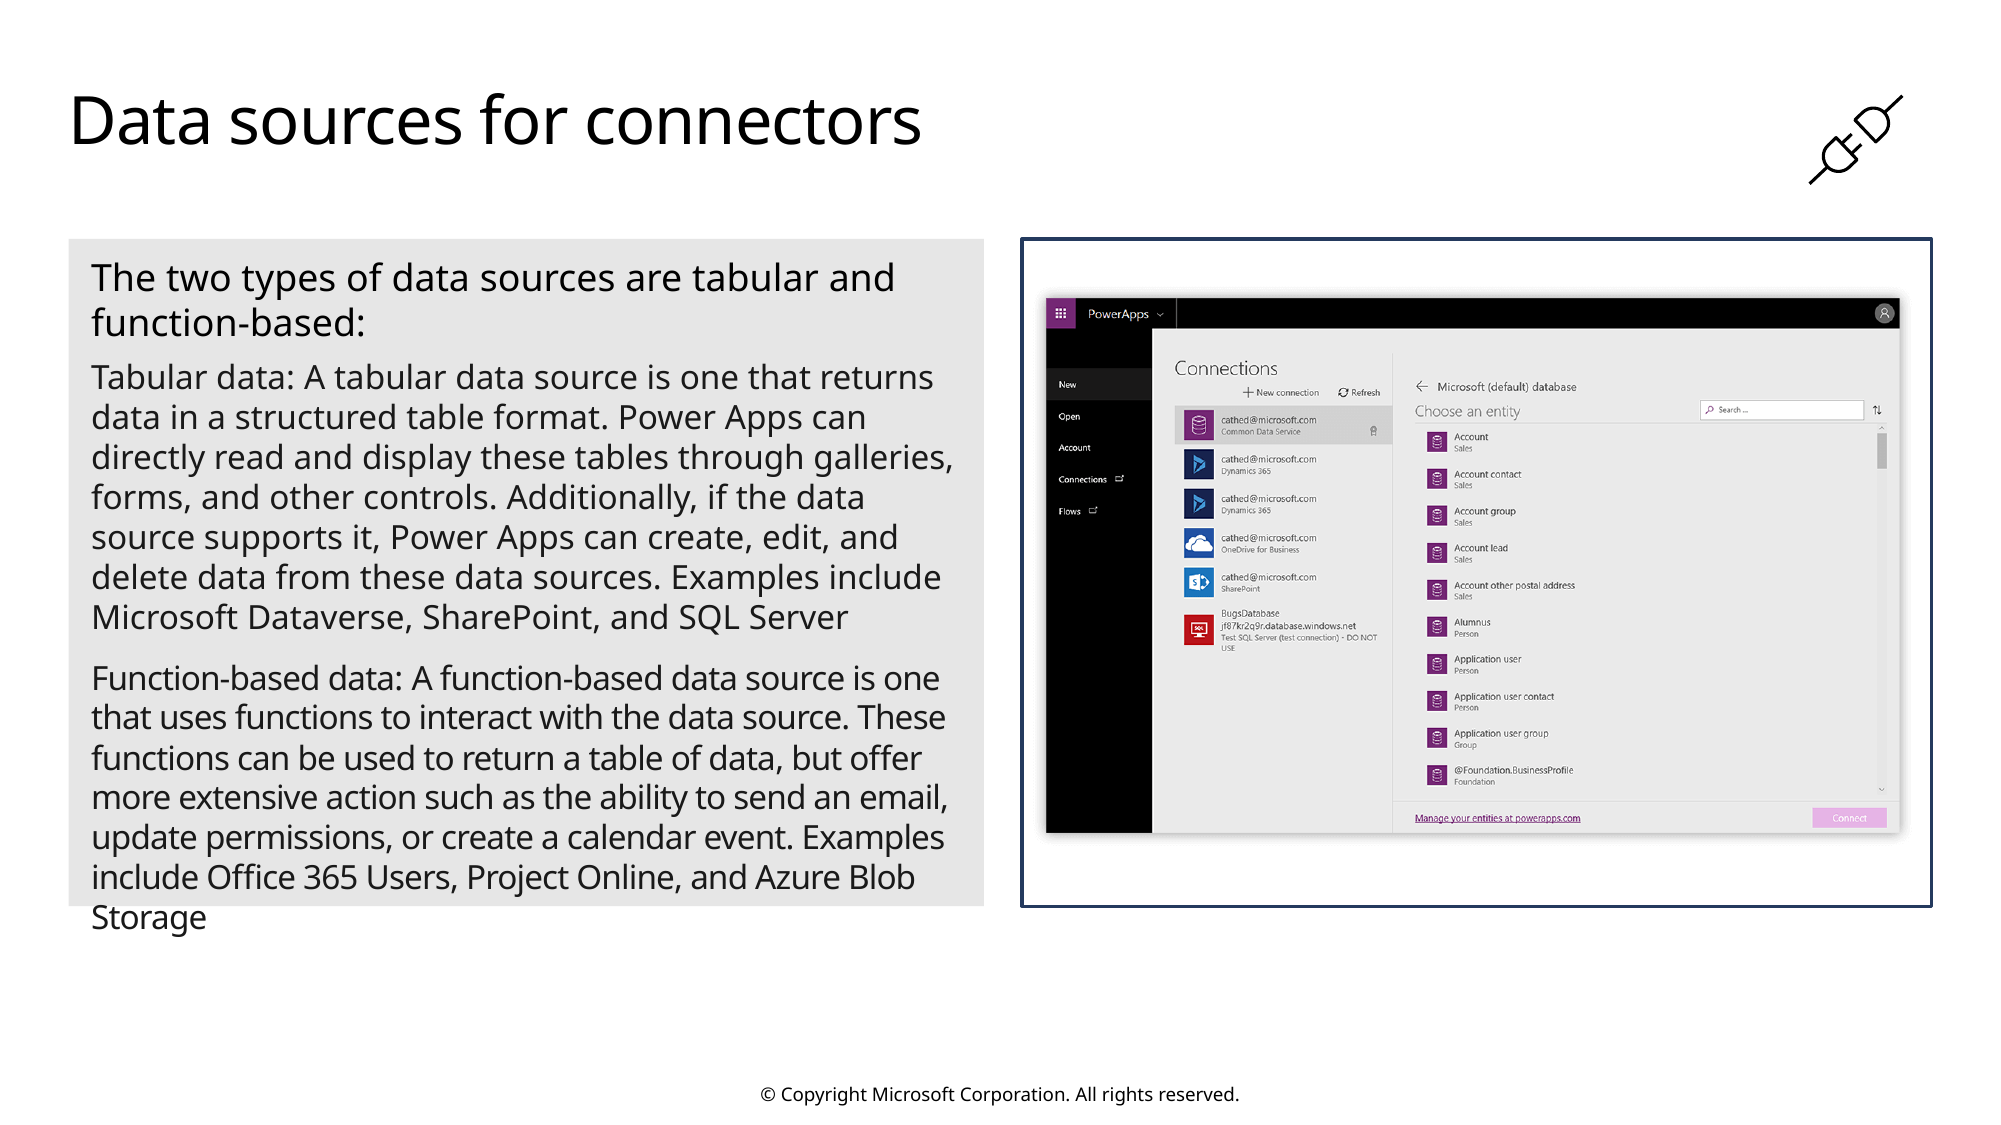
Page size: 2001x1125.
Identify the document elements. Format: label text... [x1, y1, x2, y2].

picture [1015, 258, 1932, 867]
text_box [1809, 133, 1862, 185]
text_box [1854, 95, 1903, 143]
title Data sources for connectors [68, 72, 1932, 192]
list The two types of data sources are tabular and function-based: Tabular data: A tabular data source is one that returns data in a structured table format. Power Apps can directly read and display these tables through galleries, forms, and other controls. Additionally, if the data source supports it, Power Apps can create, edit, and delete data from these data sources. Examples include Microsoft Dataverse, SharePoint, and SQL Server Function-based data: A function-based data source is one that uses functions to interact with the data source. These functions can be used to return a table of data, but offer more extensive action such as the ability to send an email, update permissions, or create a calendar event. Examples include Office 365 Users, Project Online, and Azure Blob Storage [68, 238, 984, 907]
